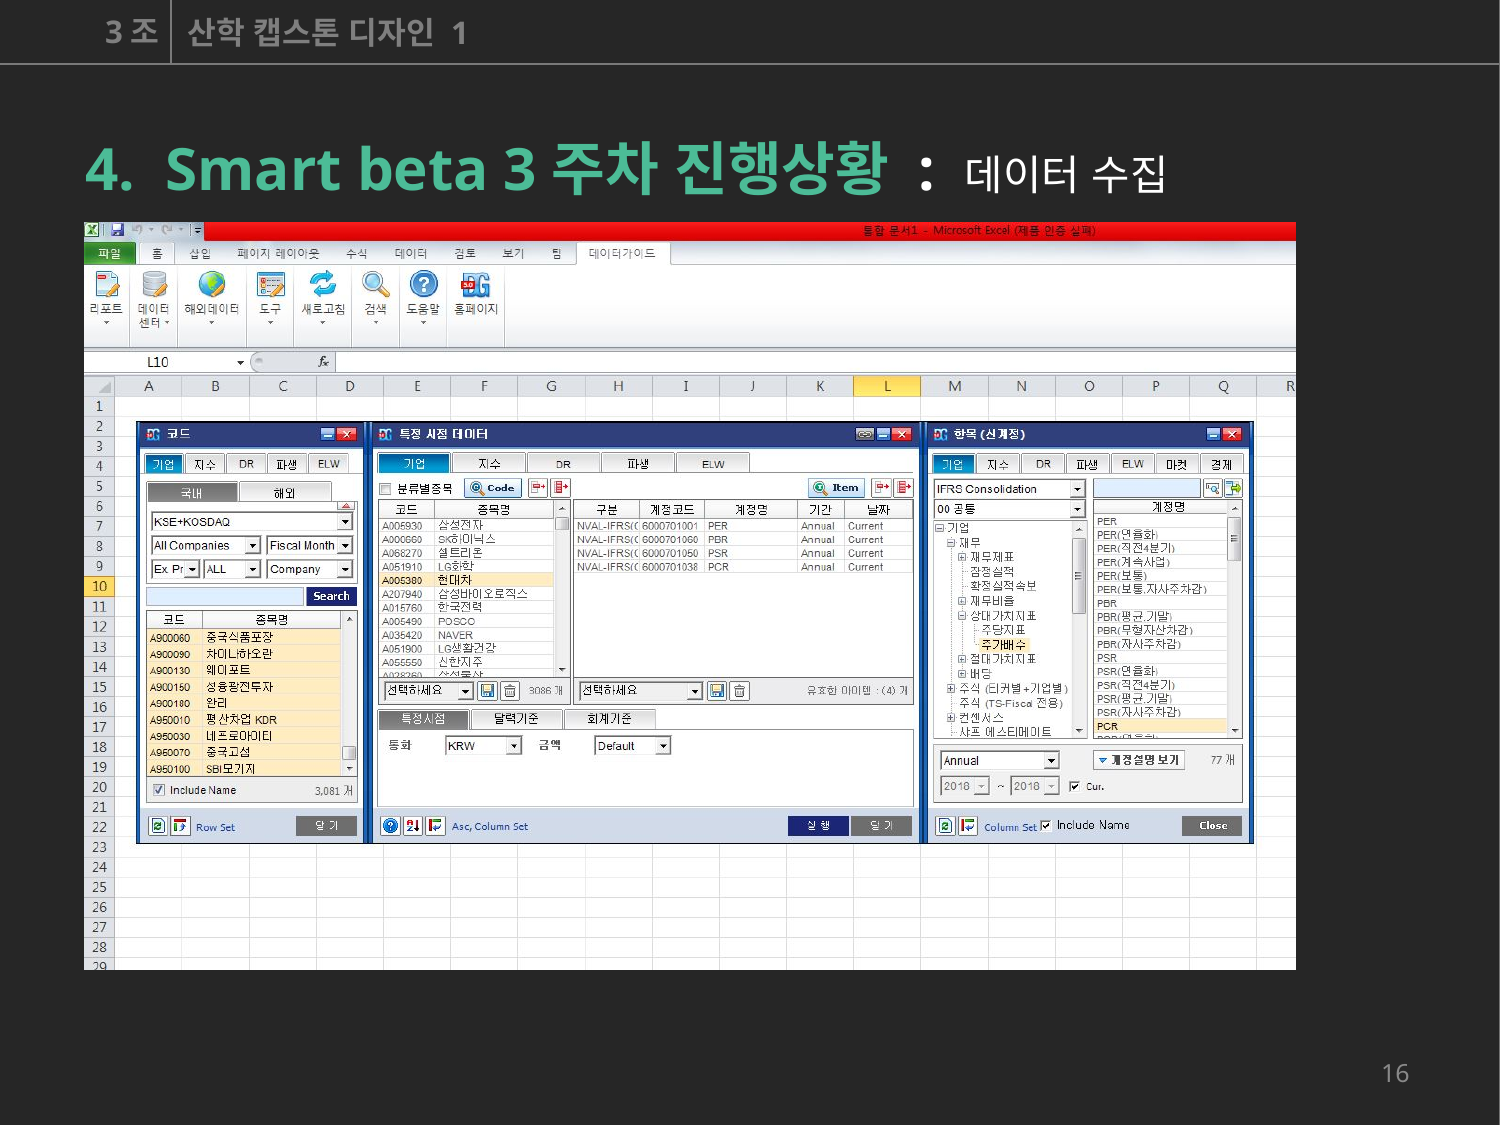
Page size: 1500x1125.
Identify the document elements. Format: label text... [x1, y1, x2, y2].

text_box 3조 [90, 5, 167, 58]
picture [83, 222, 1296, 971]
text_box 16 [1074, 1042, 1425, 1102]
text_box 산학 캡스톤 디자인 1 [175, 5, 740, 58]
text_box 4. Smart beta 3주차 진행상황 : 데이터 수집 [55, 125, 1413, 213]
